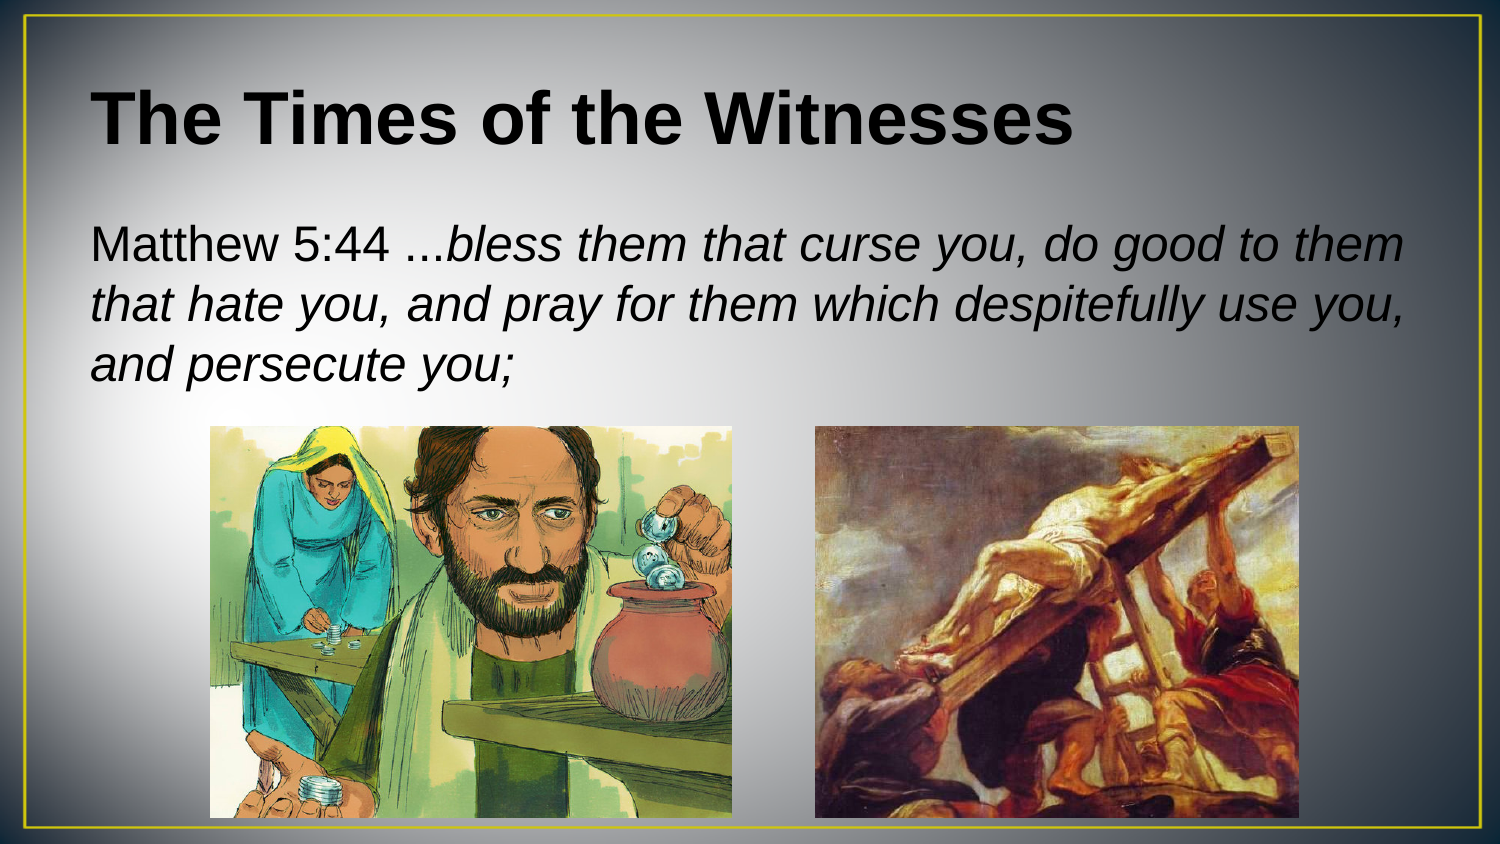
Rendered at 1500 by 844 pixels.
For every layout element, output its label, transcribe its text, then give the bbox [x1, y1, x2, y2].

list Matthew 5:44 ...bless them that curse you, do good to them that hate you, and pray for them which despitefully use you, and persecute you; [75, 196, 1425, 808]
picture [0, 0, 1500, 844]
title The Times of the Witnesses [75, 33, 1425, 175]
